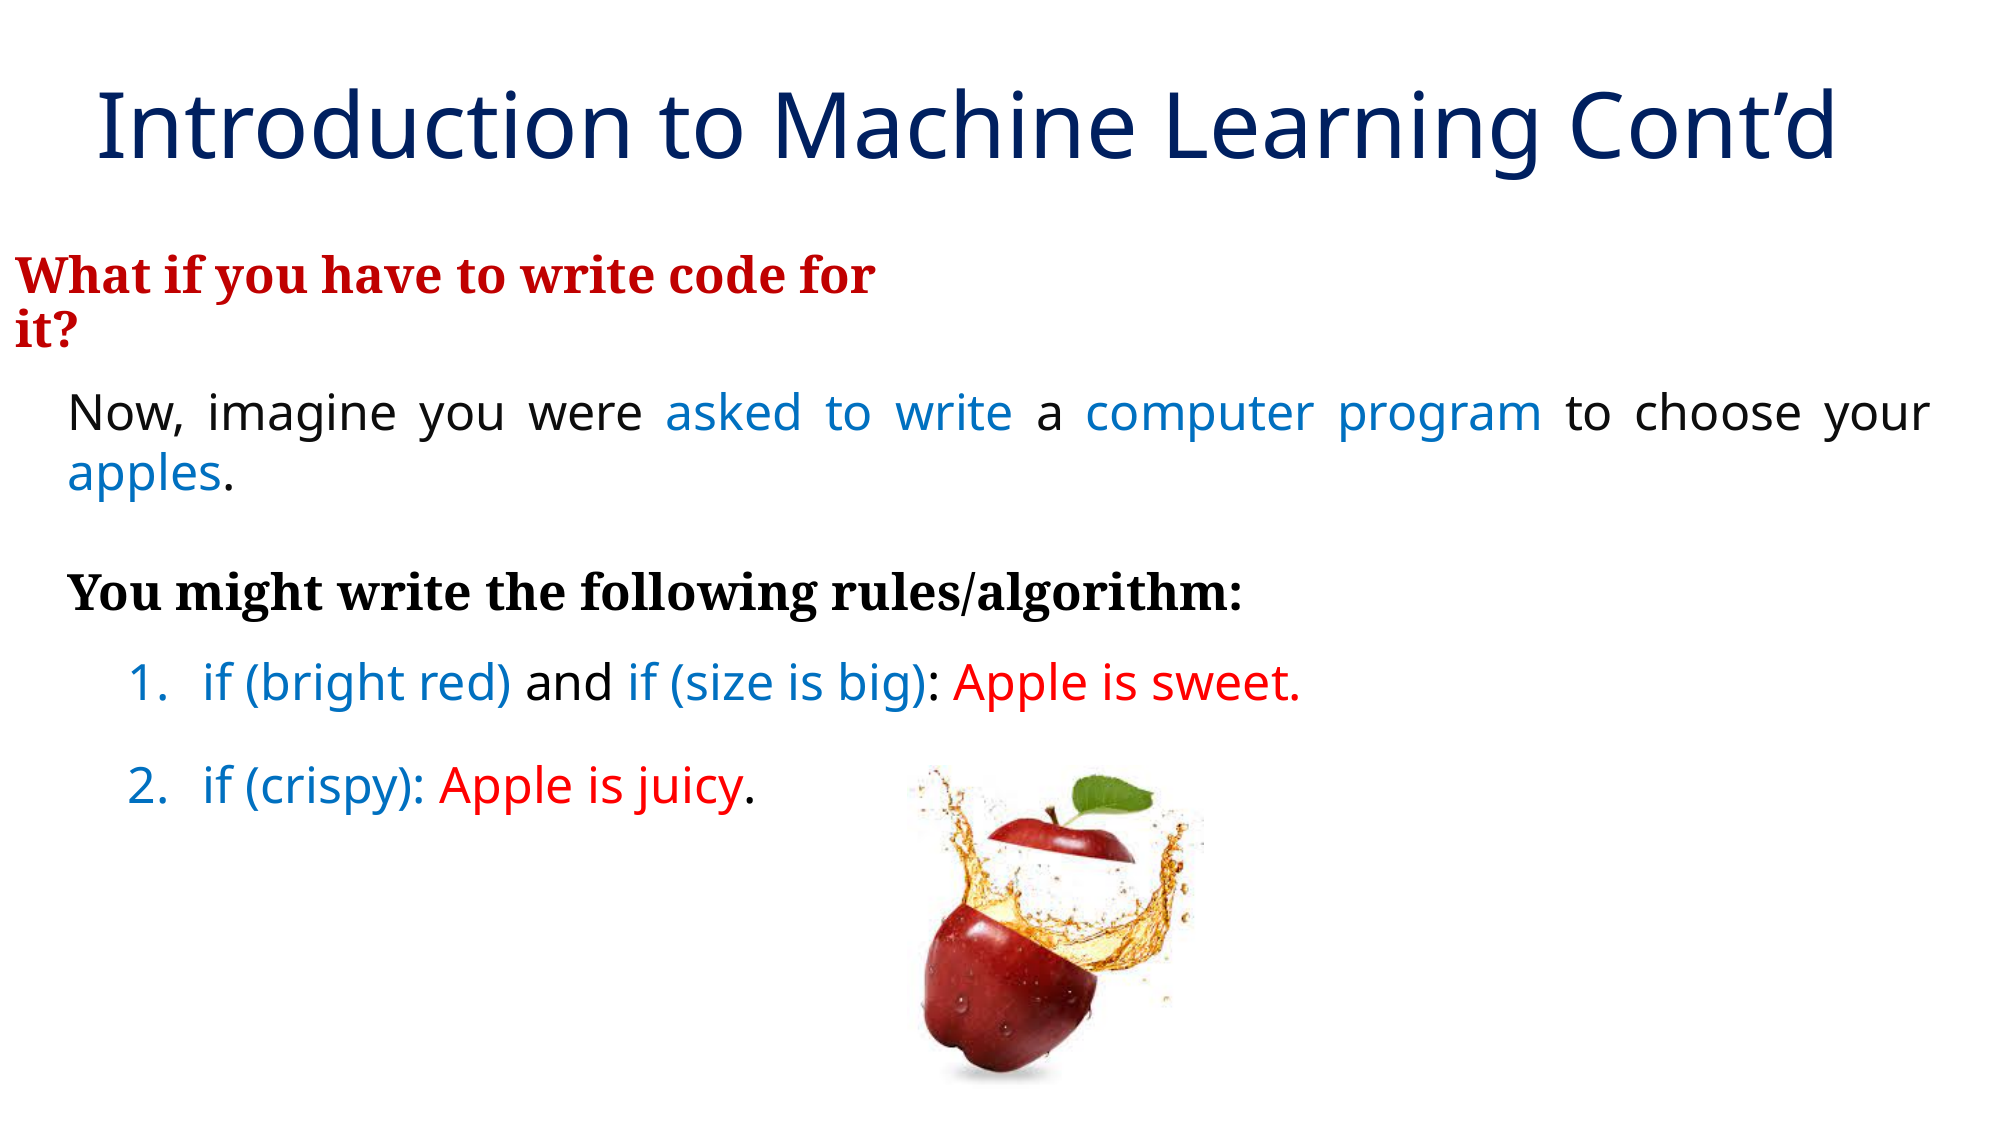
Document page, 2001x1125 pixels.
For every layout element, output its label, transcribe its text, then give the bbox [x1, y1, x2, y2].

text_box Now, imagine you were asked to write a computer program to choose your apples. You might write the following rules/algorithm: if (bright red) and if (size is big): Apple is sweet. if (crispy): Apple is juicy. [52, 373, 1947, 821]
text_box What if you have to write code for it? [0, 210, 931, 399]
picture [907, 765, 1204, 1089]
title Introduction to Machine Learning Cont’d [53, 20, 1886, 238]
